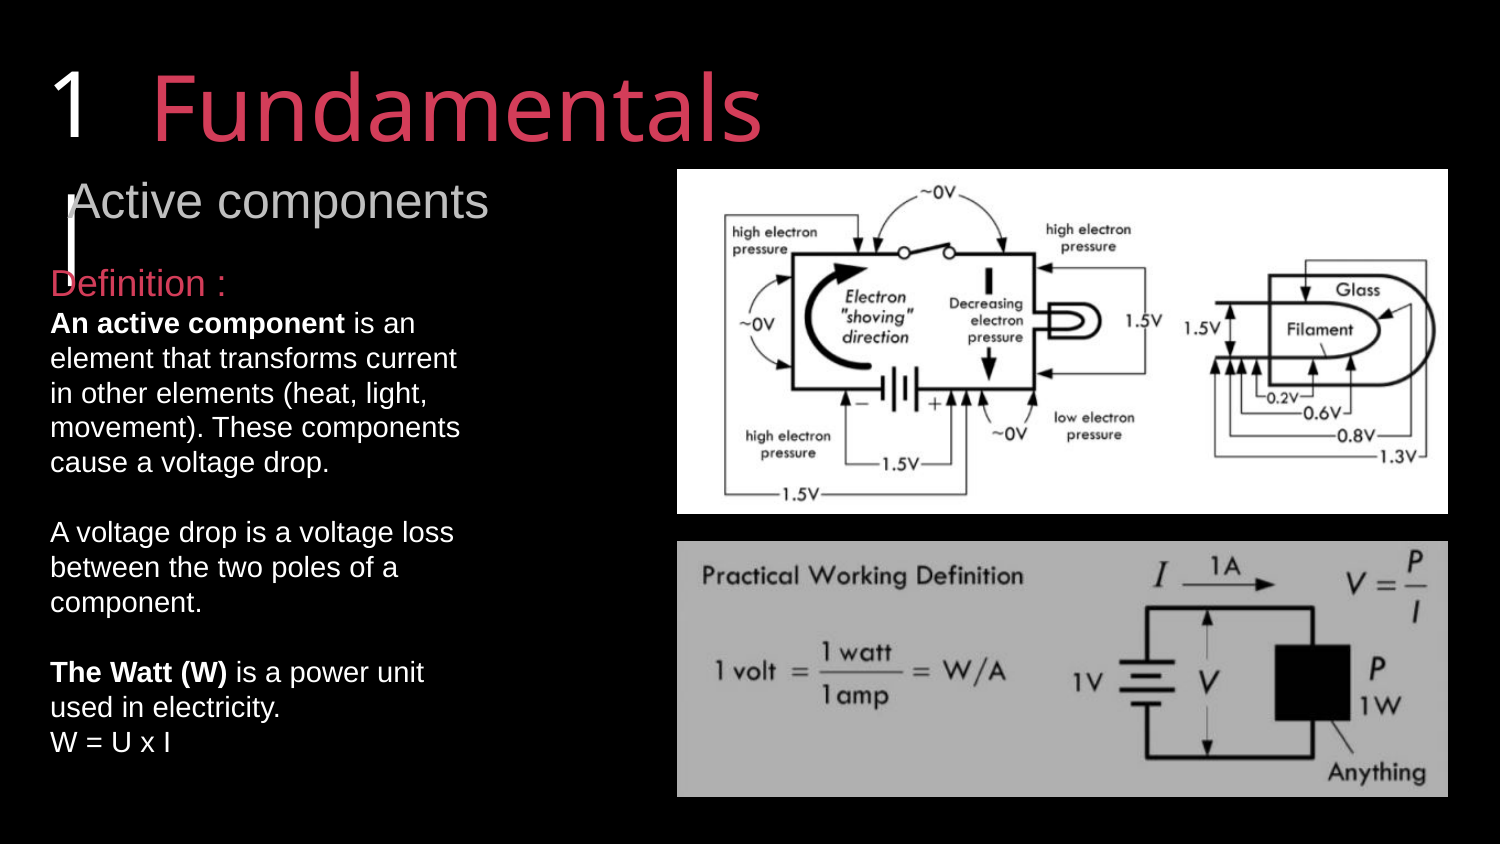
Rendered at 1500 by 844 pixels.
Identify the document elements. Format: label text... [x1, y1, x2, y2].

picture [677, 541, 1448, 797]
list 1| [12, 14, 144, 147]
picture [677, 169, 1448, 514]
list Fundamentals [115, 18, 877, 166]
text_box Active components [52, 150, 546, 248]
text_box Definition : An active component is an element that transforms current in other elements (heat, light, movement). These components cause a voltage drop. A voltage drop is a voltage loss between the two poles of a component. The Watt (W) is a power unit used in electricity. W = U x I [35, 251, 497, 760]
